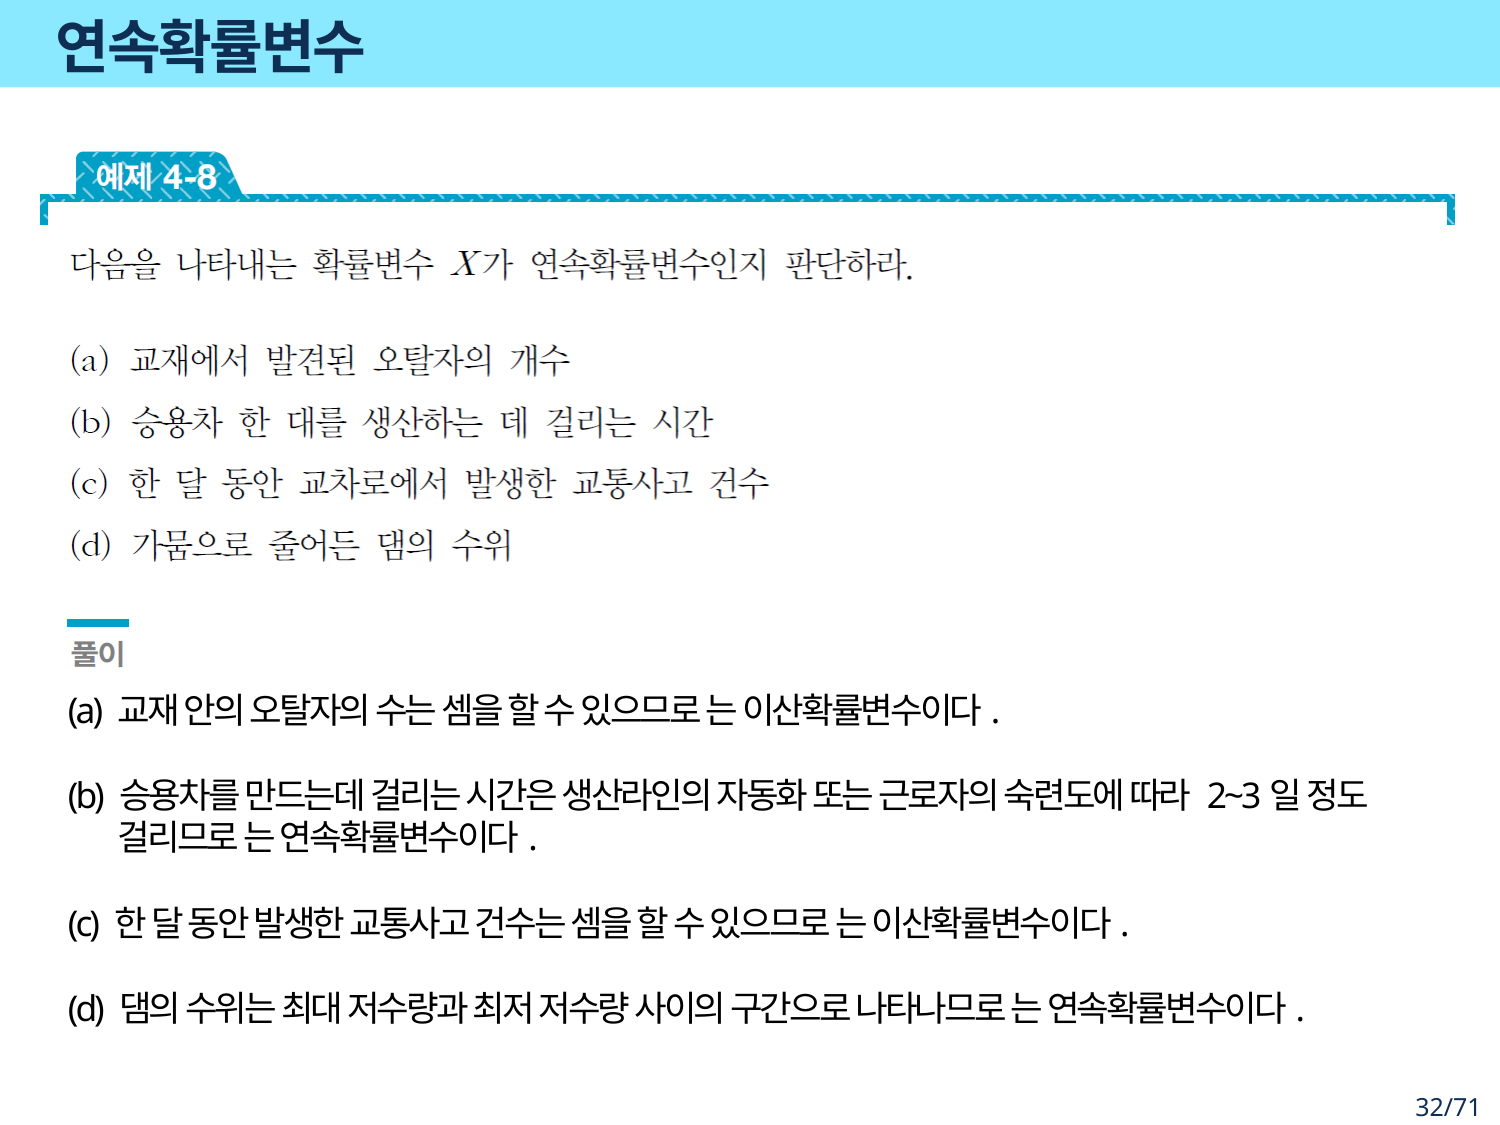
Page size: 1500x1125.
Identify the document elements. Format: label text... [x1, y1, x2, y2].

picture [30, 125, 1484, 679]
title 연속확률변수 [40, 5, 1288, 84]
